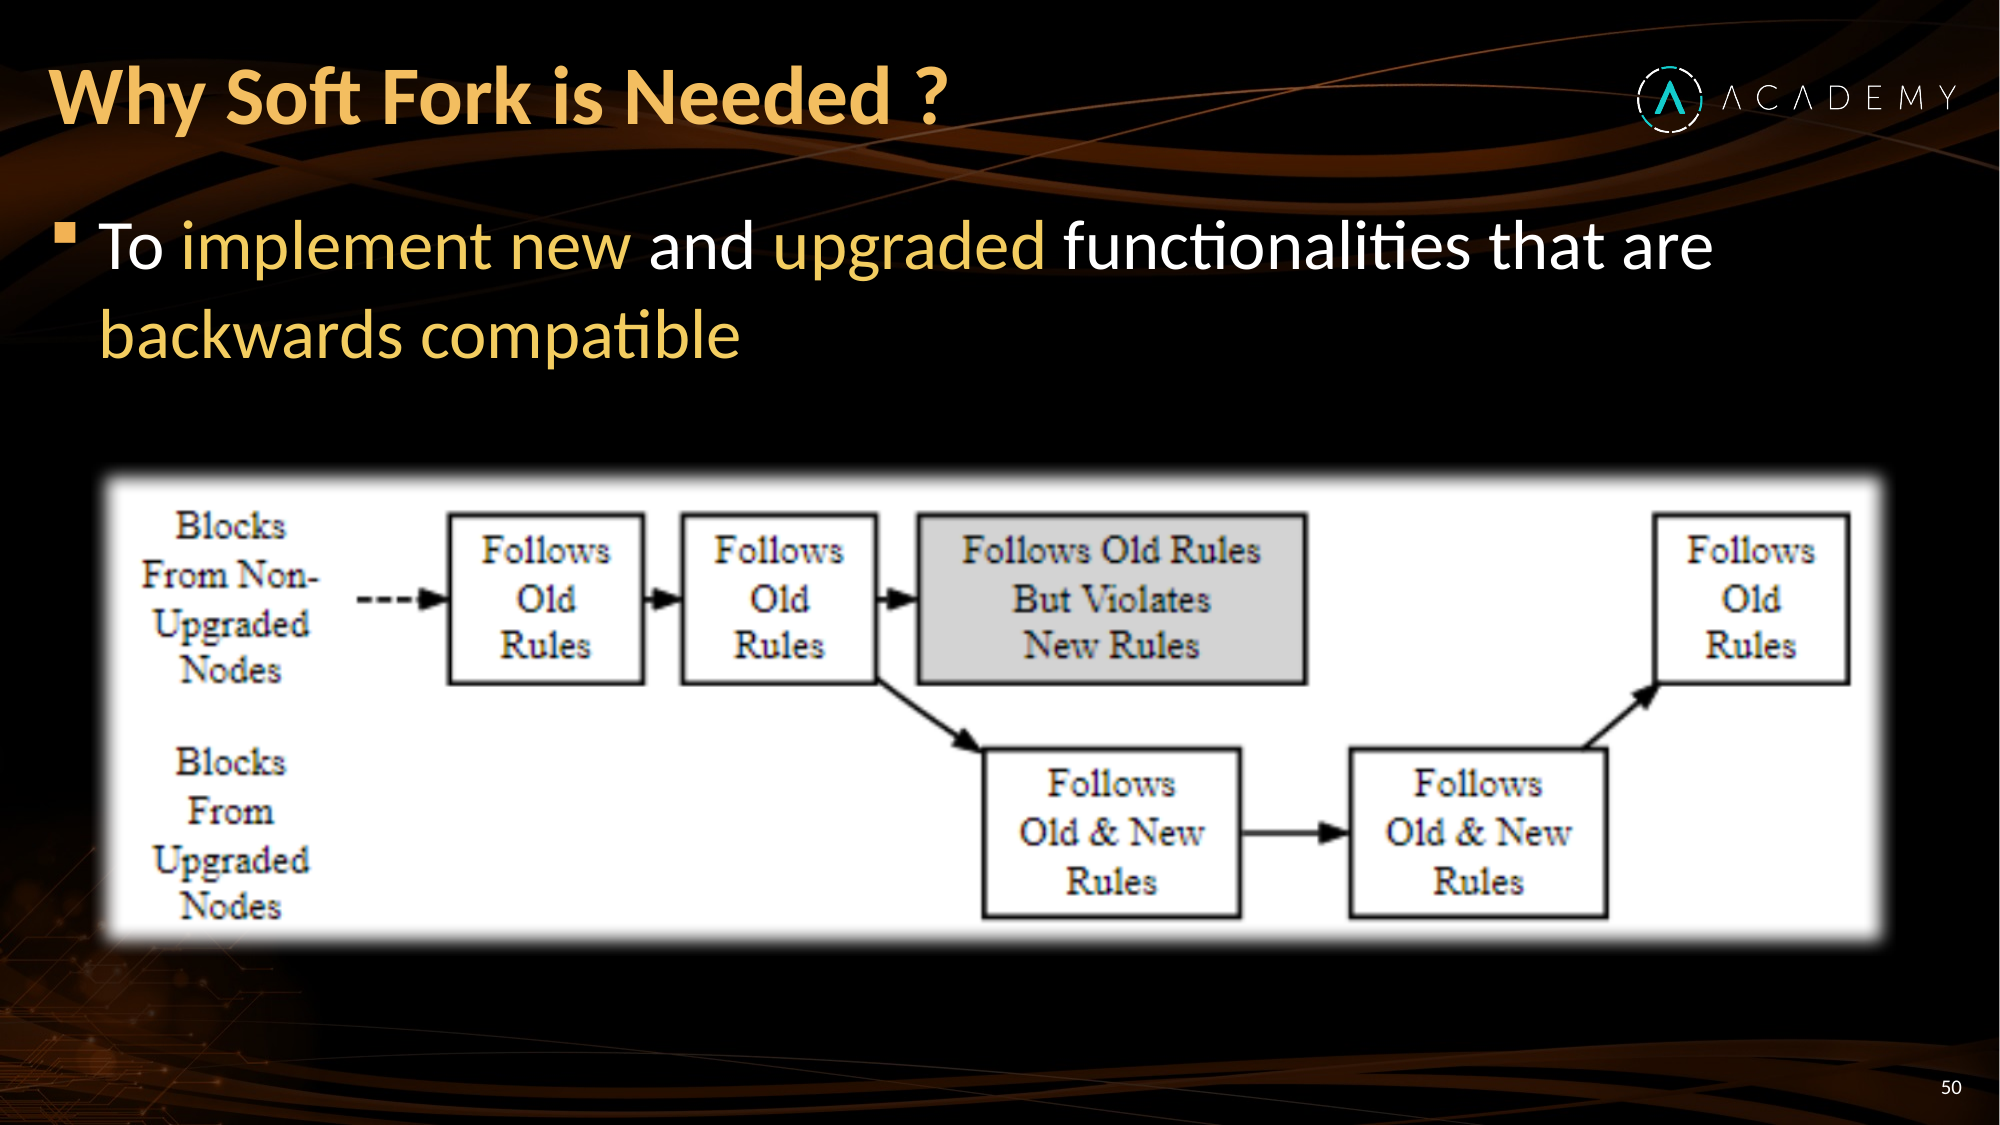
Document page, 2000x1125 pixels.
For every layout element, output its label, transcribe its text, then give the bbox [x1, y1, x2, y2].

title Why Soft Fork is Needed ? [30, 6, 1602, 189]
list To implement new and upgraded functionalities that are backwards compatible [31, 188, 1968, 1103]
picture [0, 0, 2000, 1125]
